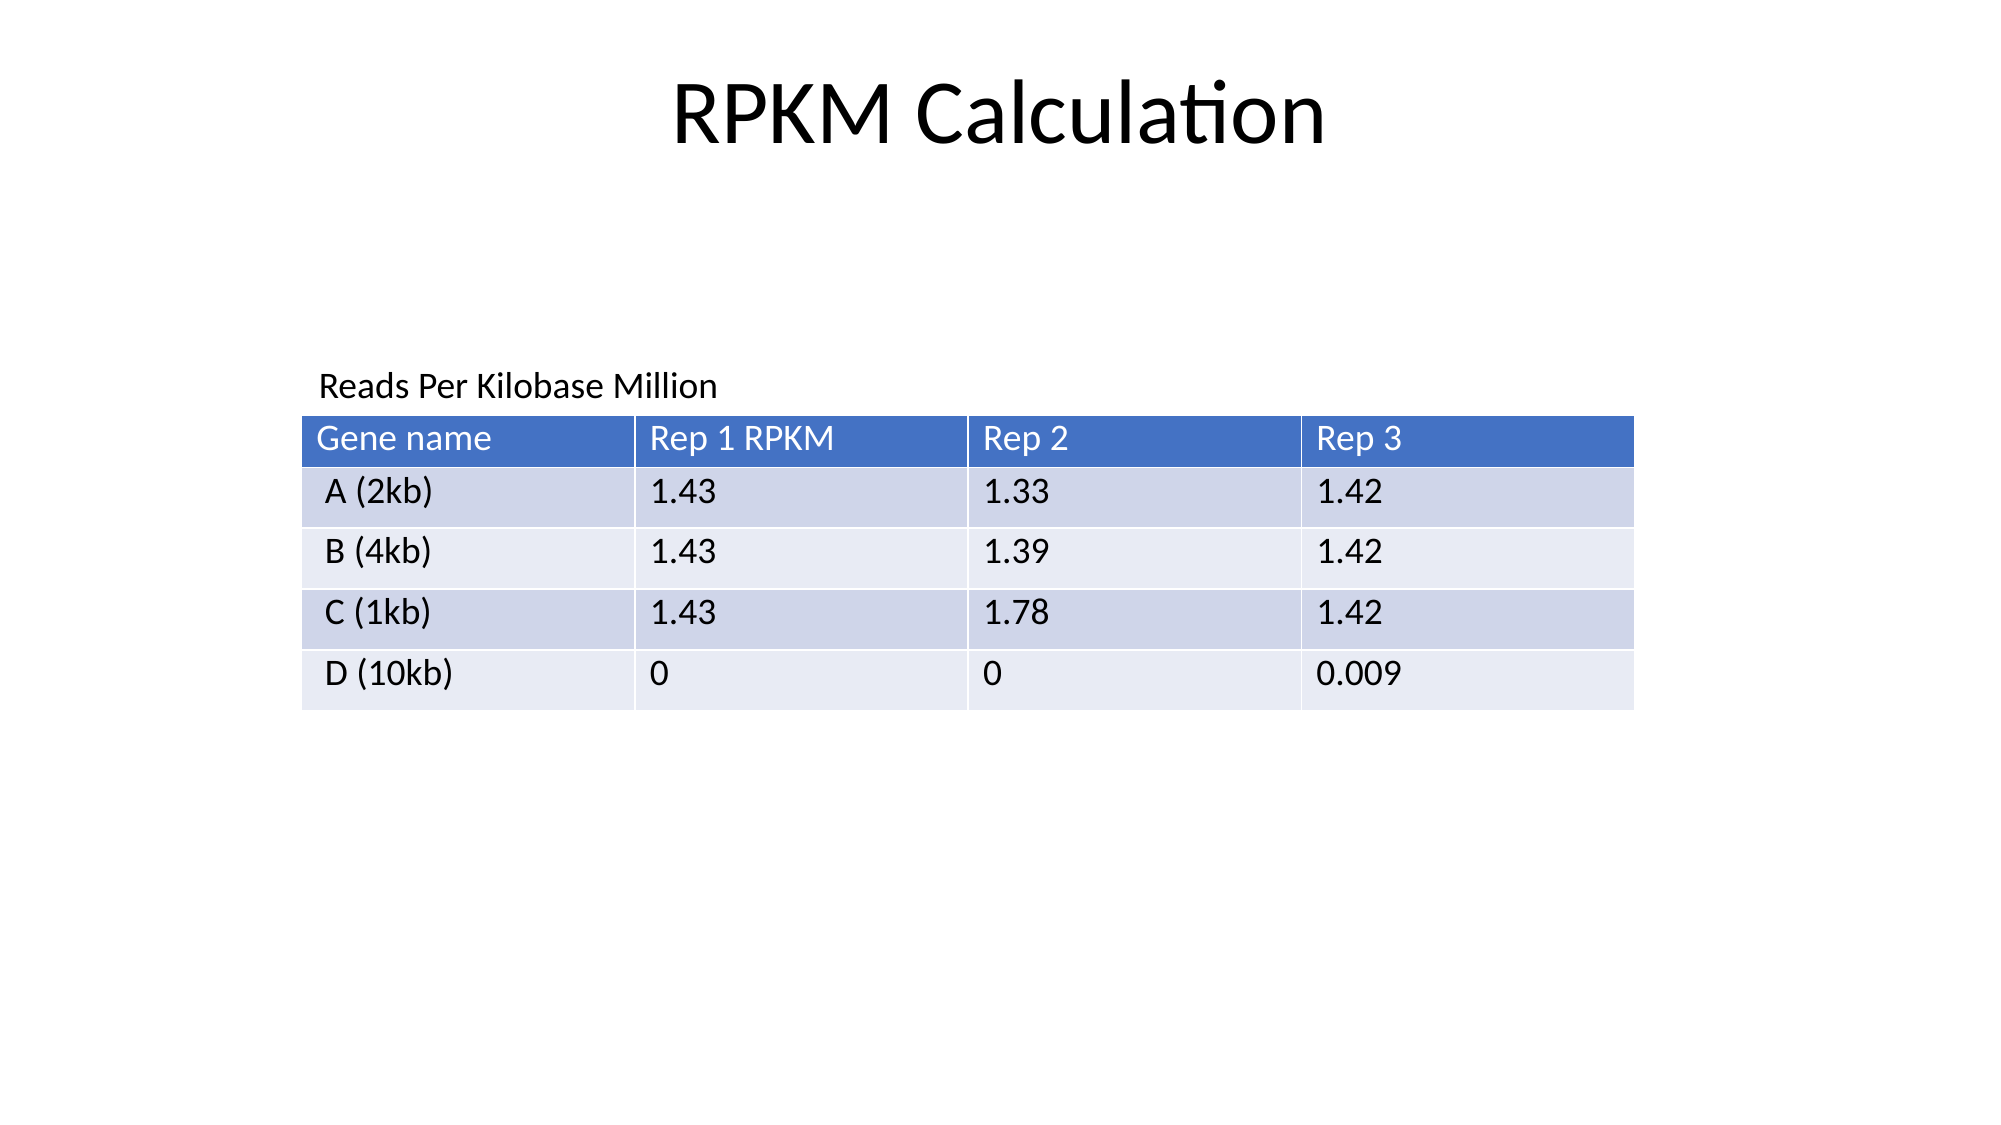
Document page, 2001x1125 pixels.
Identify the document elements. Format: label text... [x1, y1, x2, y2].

table_cell 1.43 [636, 529, 967, 588]
table_cell 1.42 [1302, 529, 1634, 588]
table_cell 0 [636, 651, 967, 710]
table_cell 1.43 [636, 590, 967, 649]
table_cell 1.78 [969, 590, 1301, 649]
table_header Rep 3 [1302, 416, 1634, 467]
table_cell 1.43 [636, 468, 967, 527]
text_box Reads Per Kilobase Million [304, 354, 734, 414]
table_cell 1.42 [1302, 468, 1634, 527]
table_cell C (1kb) [302, 590, 634, 649]
table_cell 1.33 [969, 468, 1301, 527]
table_header Rep 1 RPKM [636, 416, 967, 467]
table_cell 1.39 [969, 529, 1301, 588]
table_cell D (10kb) [302, 651, 634, 710]
table_cell 0.009 [1302, 651, 1634, 710]
table_cell B (4kb) [302, 529, 634, 588]
table_cell 0 [969, 651, 1301, 710]
table_header Rep 2 [969, 416, 1301, 467]
table_cell A (2kb) [302, 468, 634, 527]
table_header Gene name [302, 416, 634, 467]
title RPKM Calculation [137, 59, 1863, 278]
table_cell 1.42 [1302, 590, 1634, 649]
